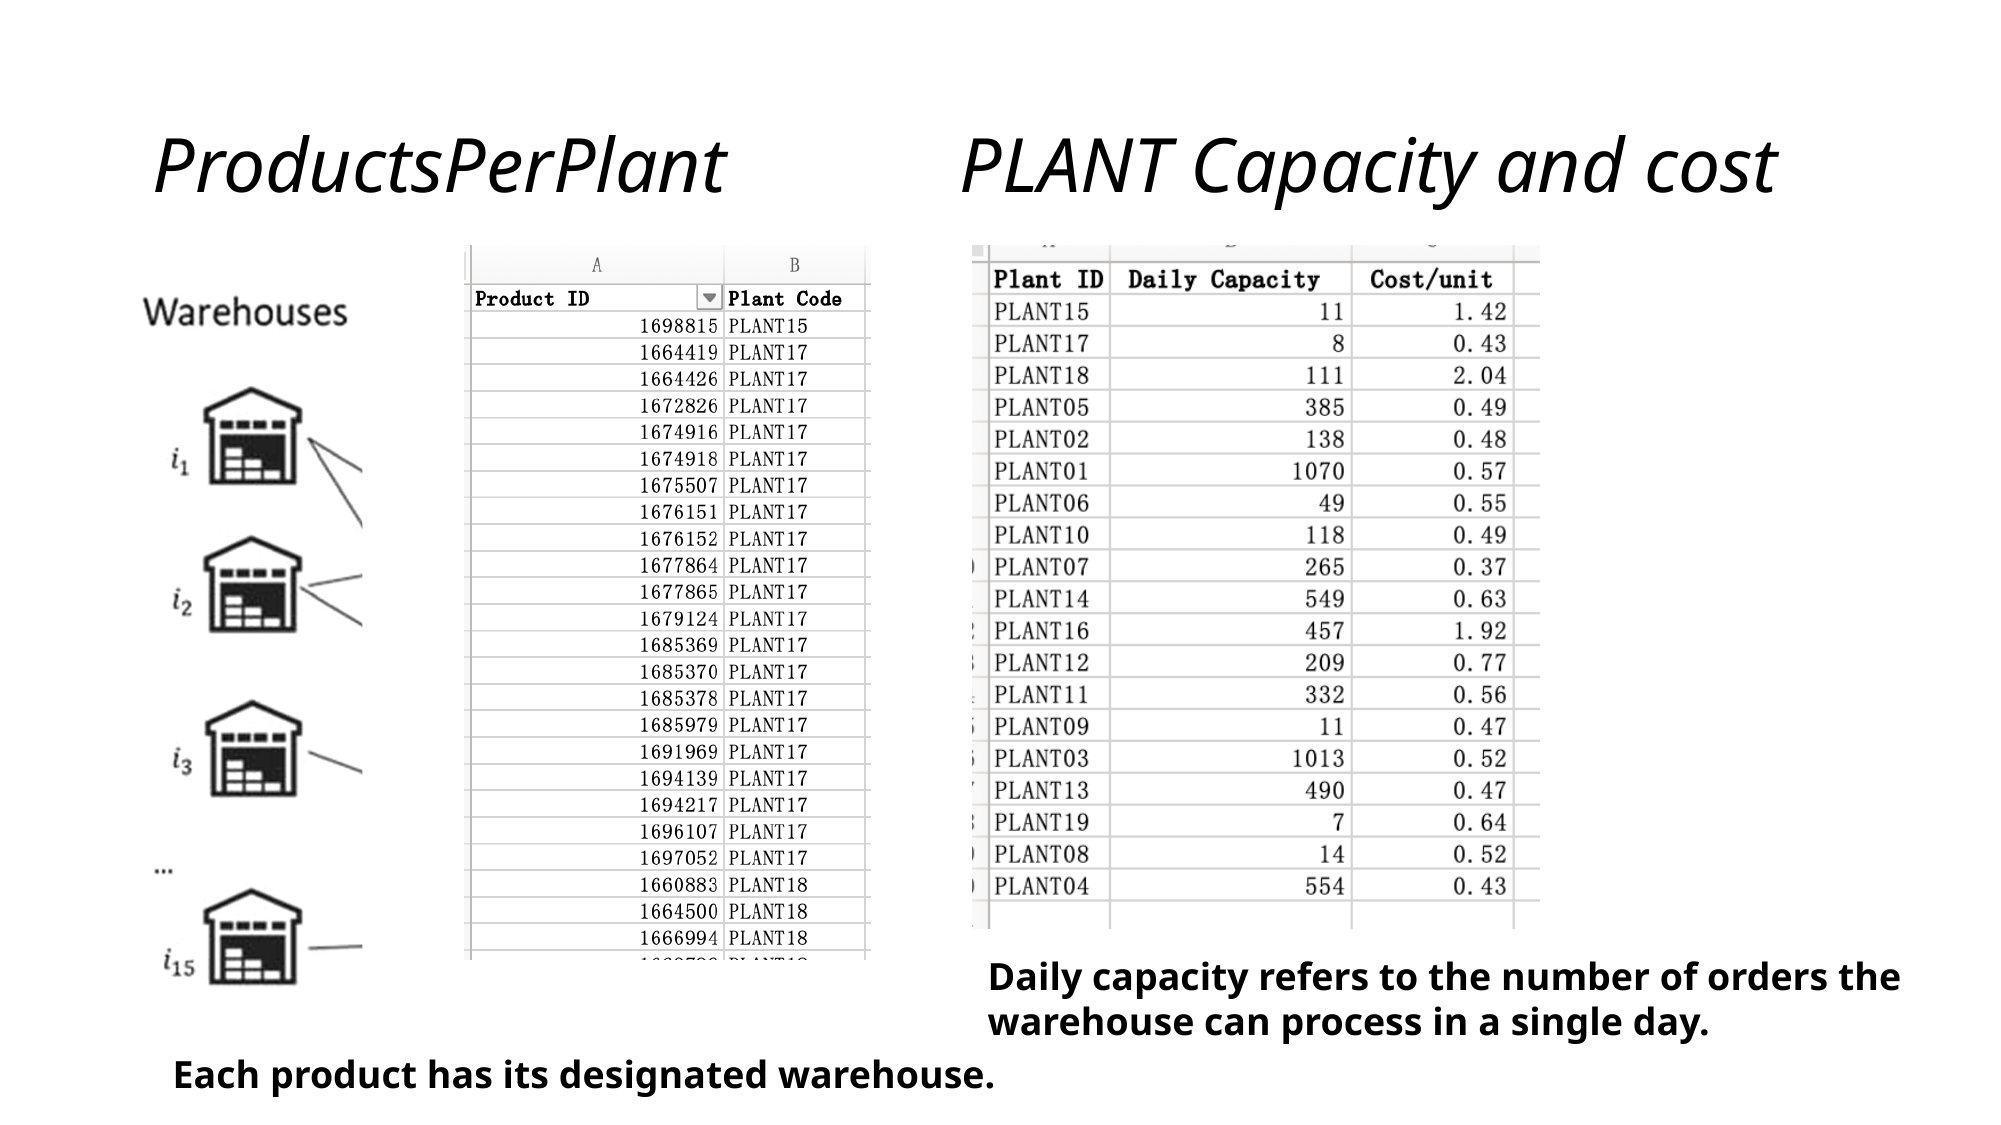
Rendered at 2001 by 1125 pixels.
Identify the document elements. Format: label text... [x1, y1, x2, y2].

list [464, 245, 872, 961]
text_box Daily capacity refers to the number of orders the warehouse can process in a single day. [972, 945, 1929, 1095]
text_box Each product has its designated warehouse. [158, 1043, 1012, 1125]
picture [136, 276, 363, 1022]
title ProductsPerPlant PLANT Capacity and cost [137, 59, 1863, 278]
picture [972, 245, 1541, 930]
